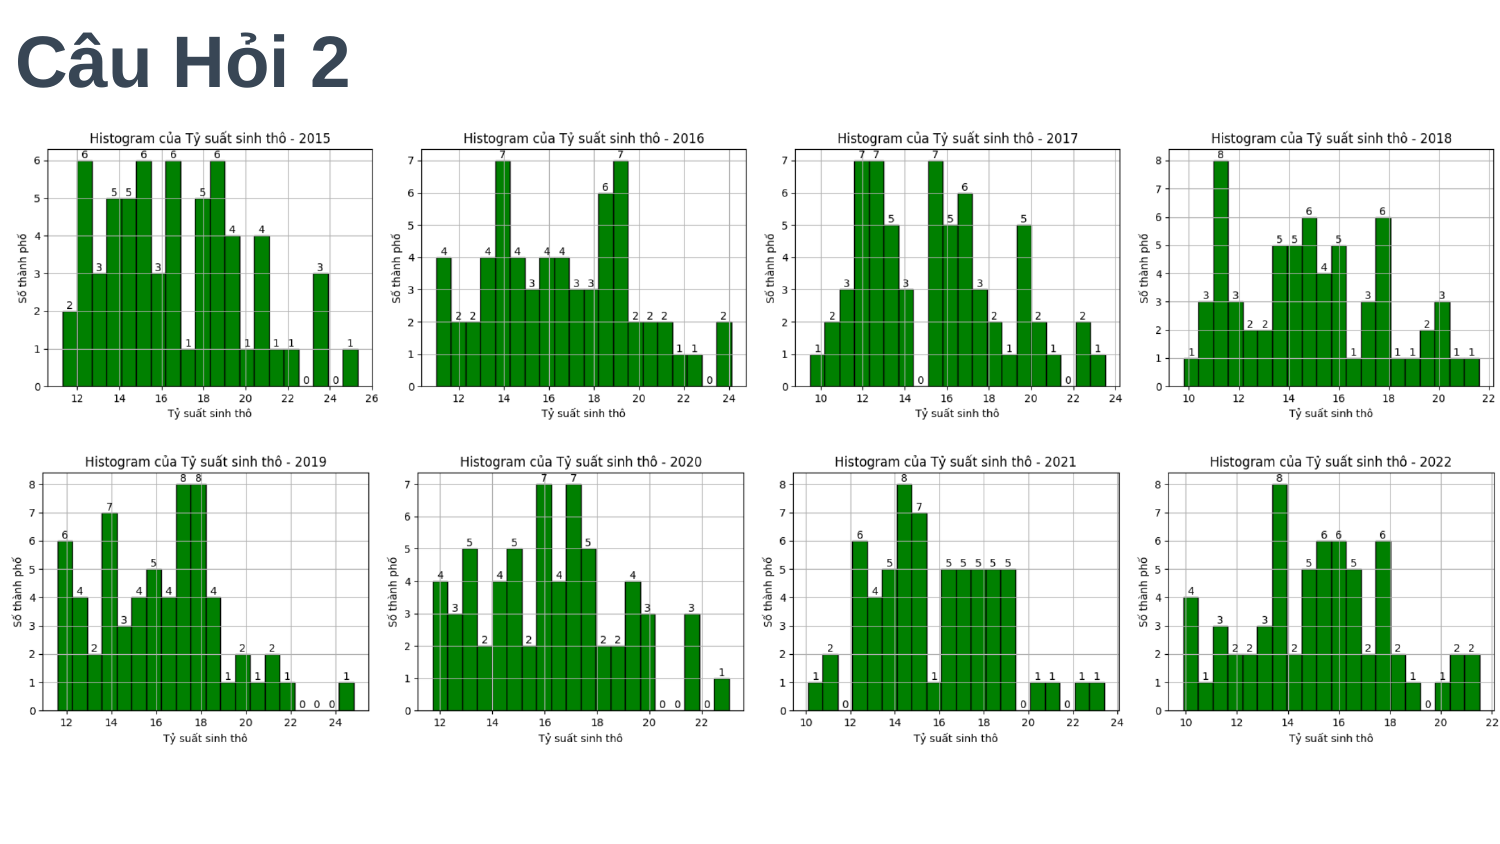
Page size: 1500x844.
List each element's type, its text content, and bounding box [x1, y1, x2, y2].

picture [0, 447, 1500, 750]
title Câu Hỏi 2 [0, 0, 1029, 105]
picture [0, 119, 1500, 423]
